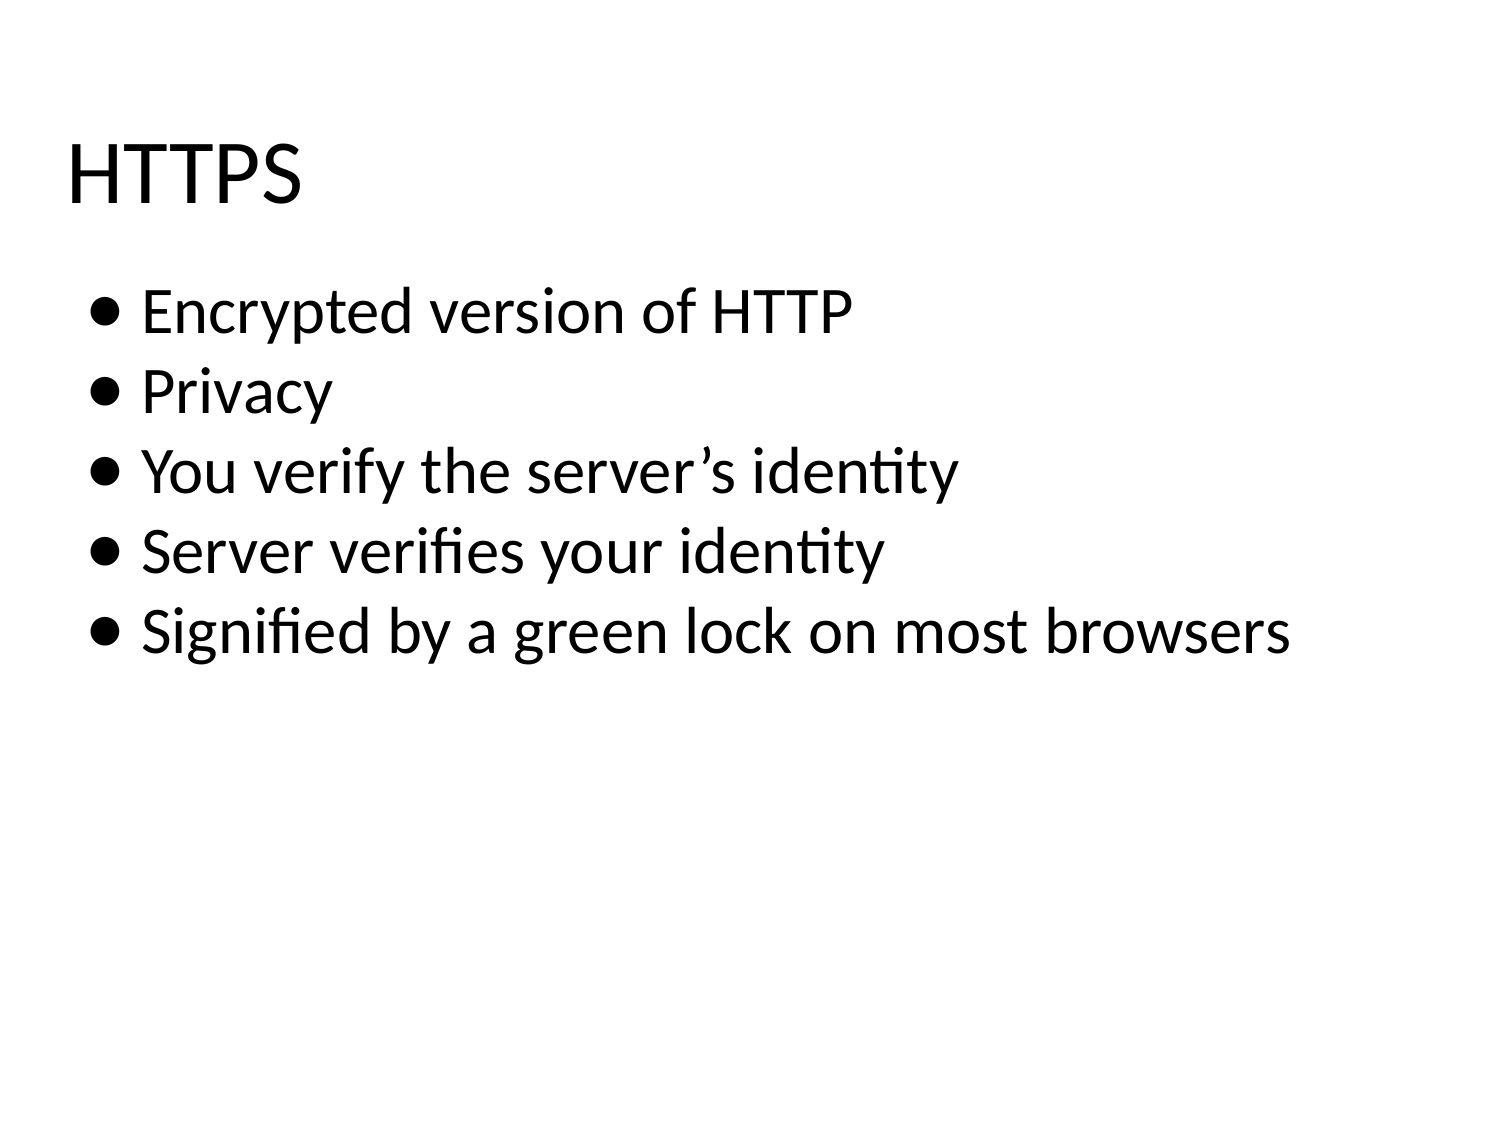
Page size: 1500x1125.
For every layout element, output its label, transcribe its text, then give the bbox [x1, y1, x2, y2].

list Encrypted version of HTTP Privacy You verify the server’s identity Server verifies your identity Signified by a green lock on most browsers [51, 252, 1449, 1000]
title HTTPS [51, 97, 1449, 223]
